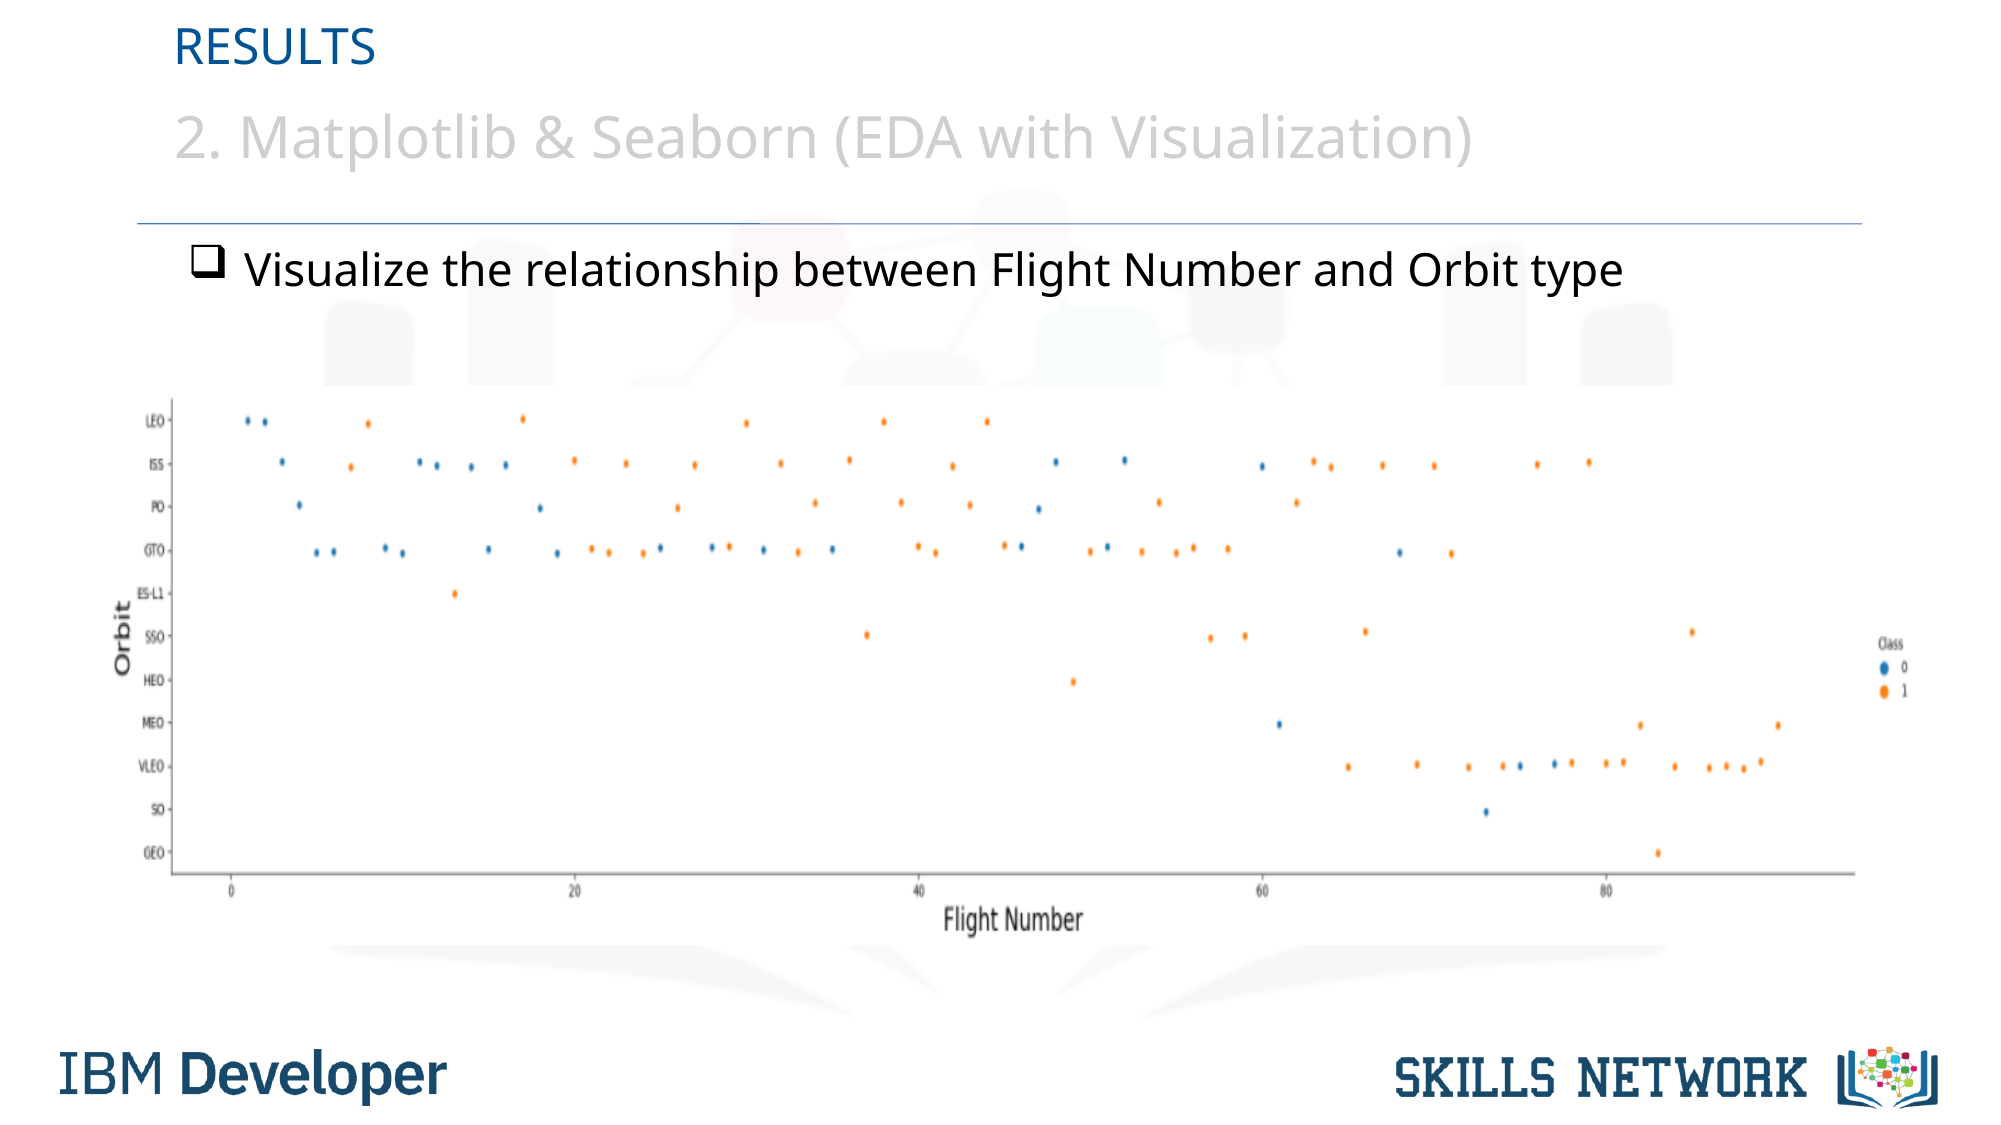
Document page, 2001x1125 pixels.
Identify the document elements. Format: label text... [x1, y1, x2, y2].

text_box Visualize the relationship between Flight Number and Orbit type [172, 232, 1833, 303]
text_box RESULTS [158, 0, 1621, 113]
picture [1390, 1045, 1945, 1111]
picture [109, 386, 1917, 945]
title 2. Matplotlib & Seaborn (EDA with Visualization) [159, 63, 1891, 217]
picture [55, 1045, 459, 1108]
